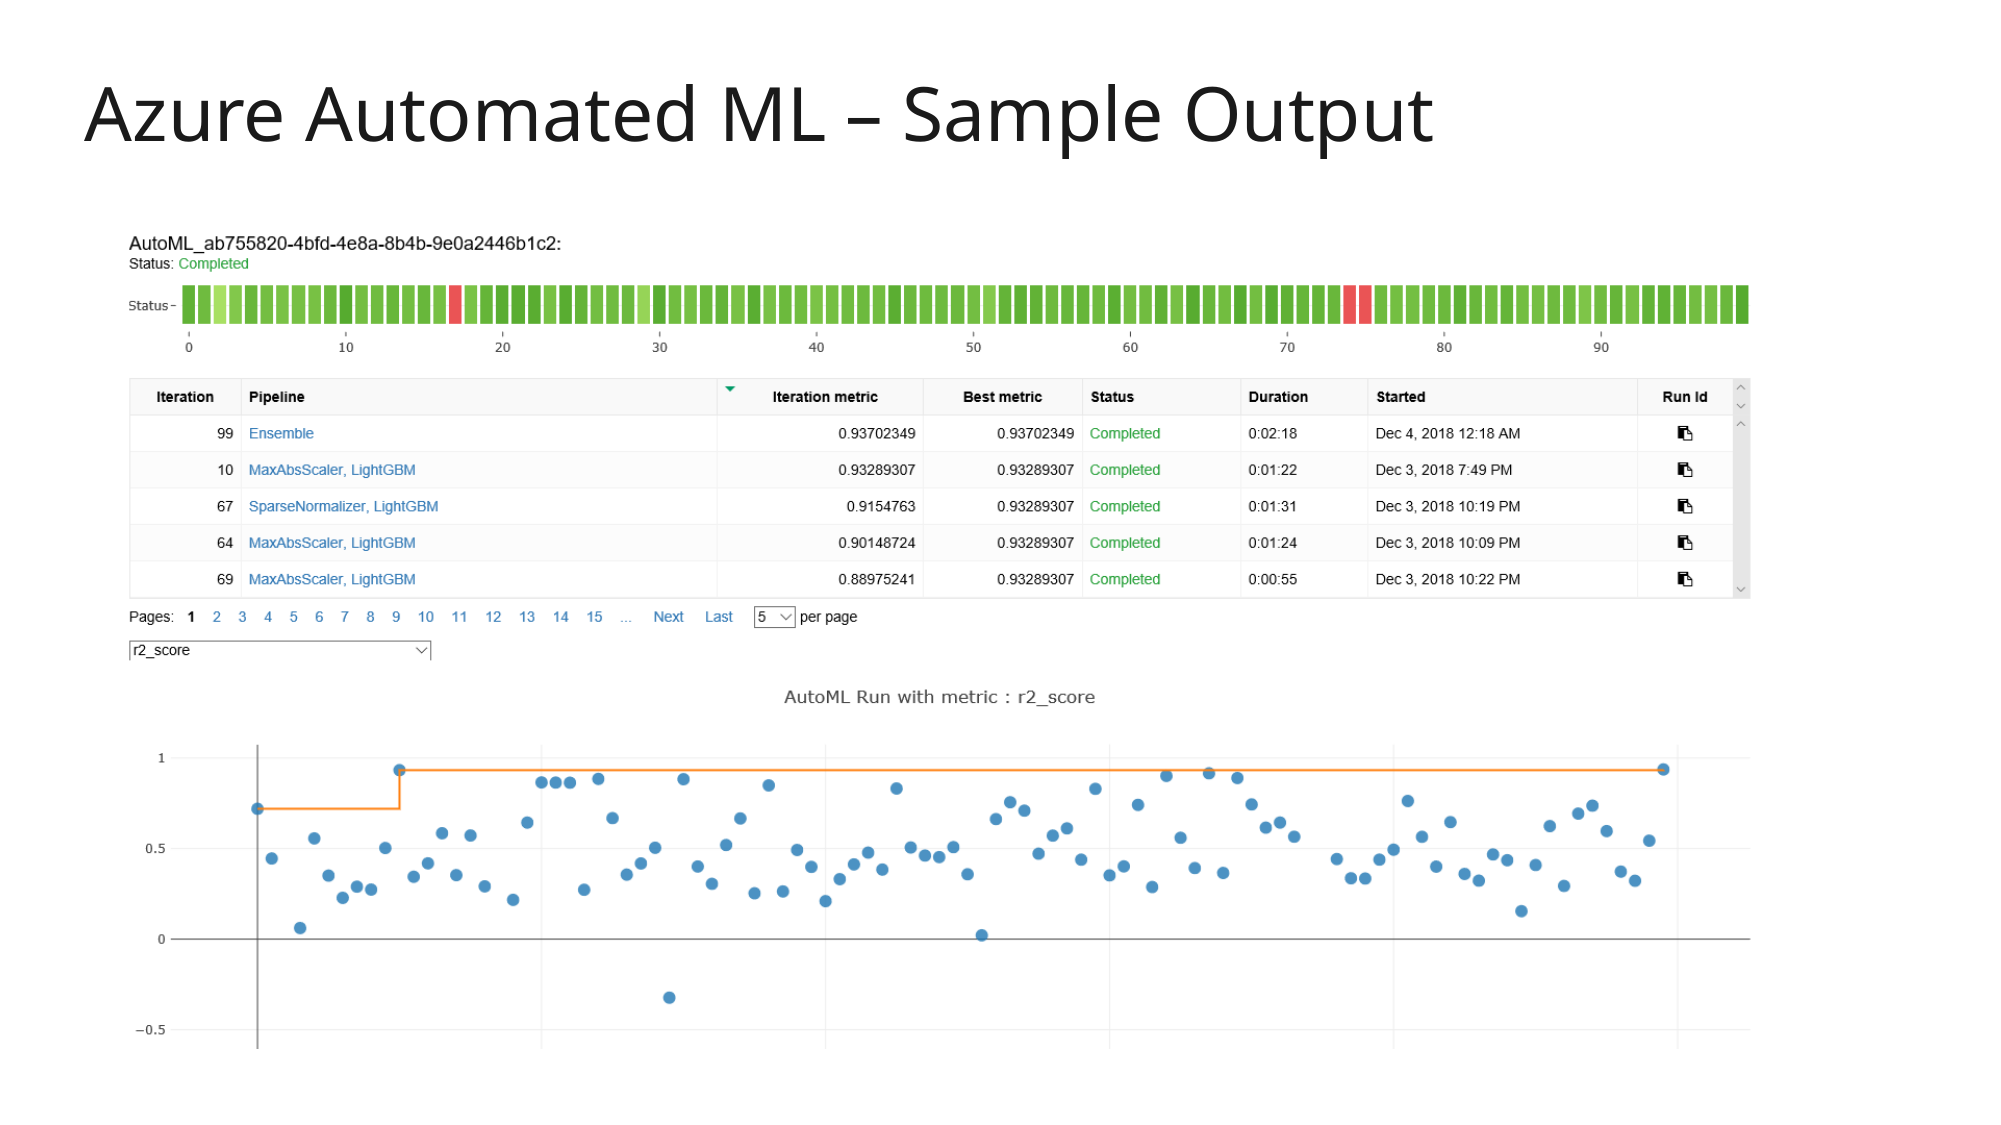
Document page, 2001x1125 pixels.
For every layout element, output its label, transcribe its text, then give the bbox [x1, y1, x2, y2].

picture [120, 228, 1762, 1049]
title Azure Automated ML – Sample Output [69, 49, 1461, 174]
